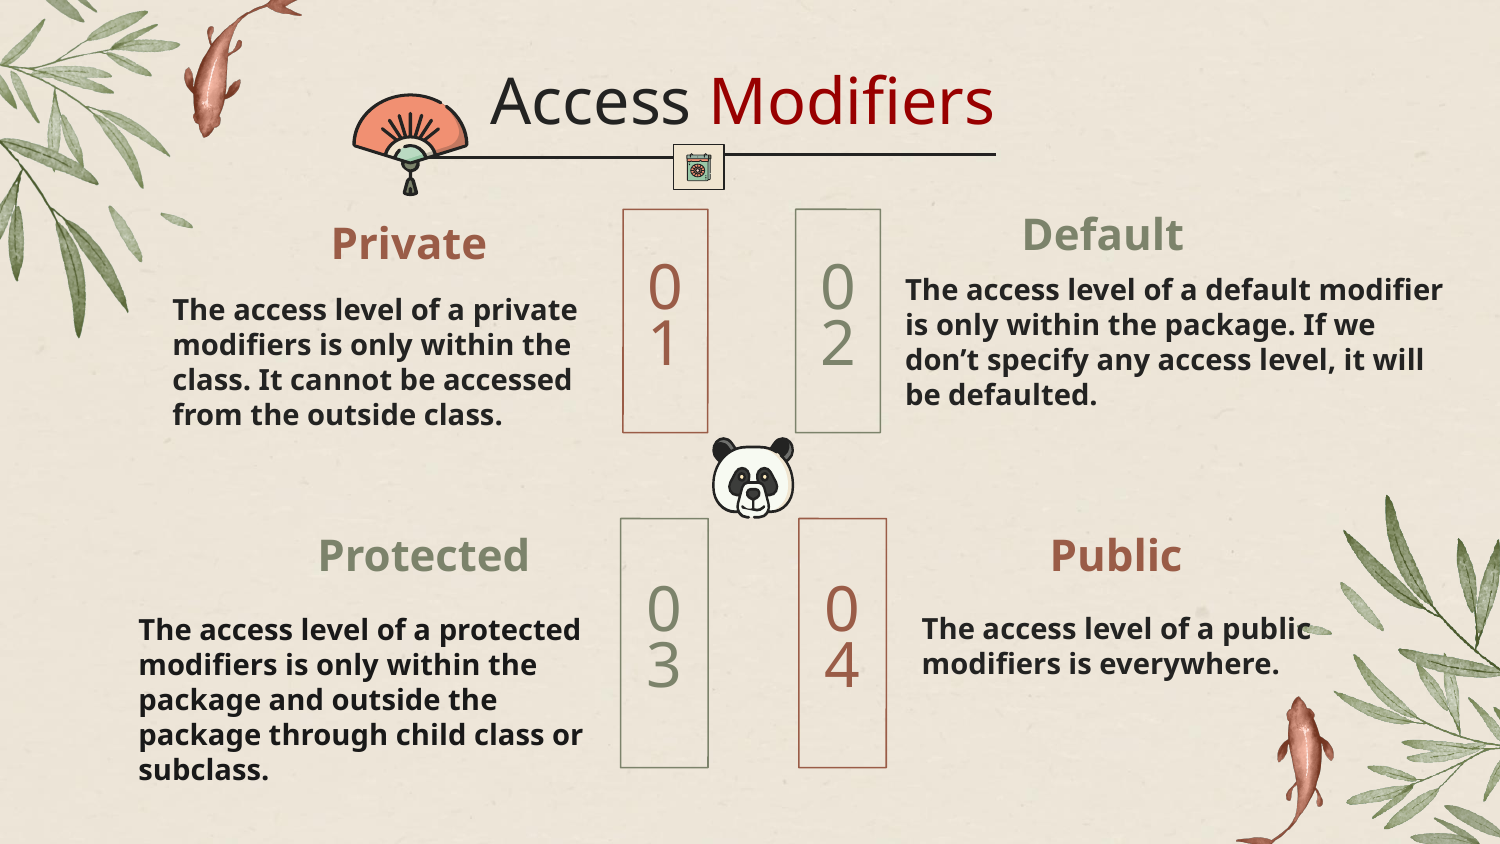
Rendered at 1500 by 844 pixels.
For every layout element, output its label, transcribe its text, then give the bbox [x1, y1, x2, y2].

title 02 [794, 207, 883, 435]
subtitle The access level of a public modifiers is everywhere. [906, 572, 1396, 720]
subtitle The access level of a protected modifiers is only within the package and outside the package through child class or subclass. [123, 588, 612, 810]
title Private [196, 209, 621, 265]
subtitle The access level of a default modifier is only within the package. If we don’t specify any access level, it will be defaulted. [889, 250, 1467, 433]
title 04 [797, 516, 888, 770]
text_box [673, 144, 725, 190]
title Protected [204, 518, 619, 589]
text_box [686, 152, 712, 182]
title Public [896, 518, 1337, 589]
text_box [710, 436, 796, 519]
title 03 [618, 516, 710, 770]
title Access Modifiers [36, 51, 1450, 145]
title Default [889, 200, 1316, 250]
subtitle The access level of a private modifiers is only within the class. It cannot be accessed from the outside class. [157, 265, 661, 457]
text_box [352, 93, 469, 197]
title 01 [621, 207, 710, 435]
picture [0, 0, 1500, 844]
